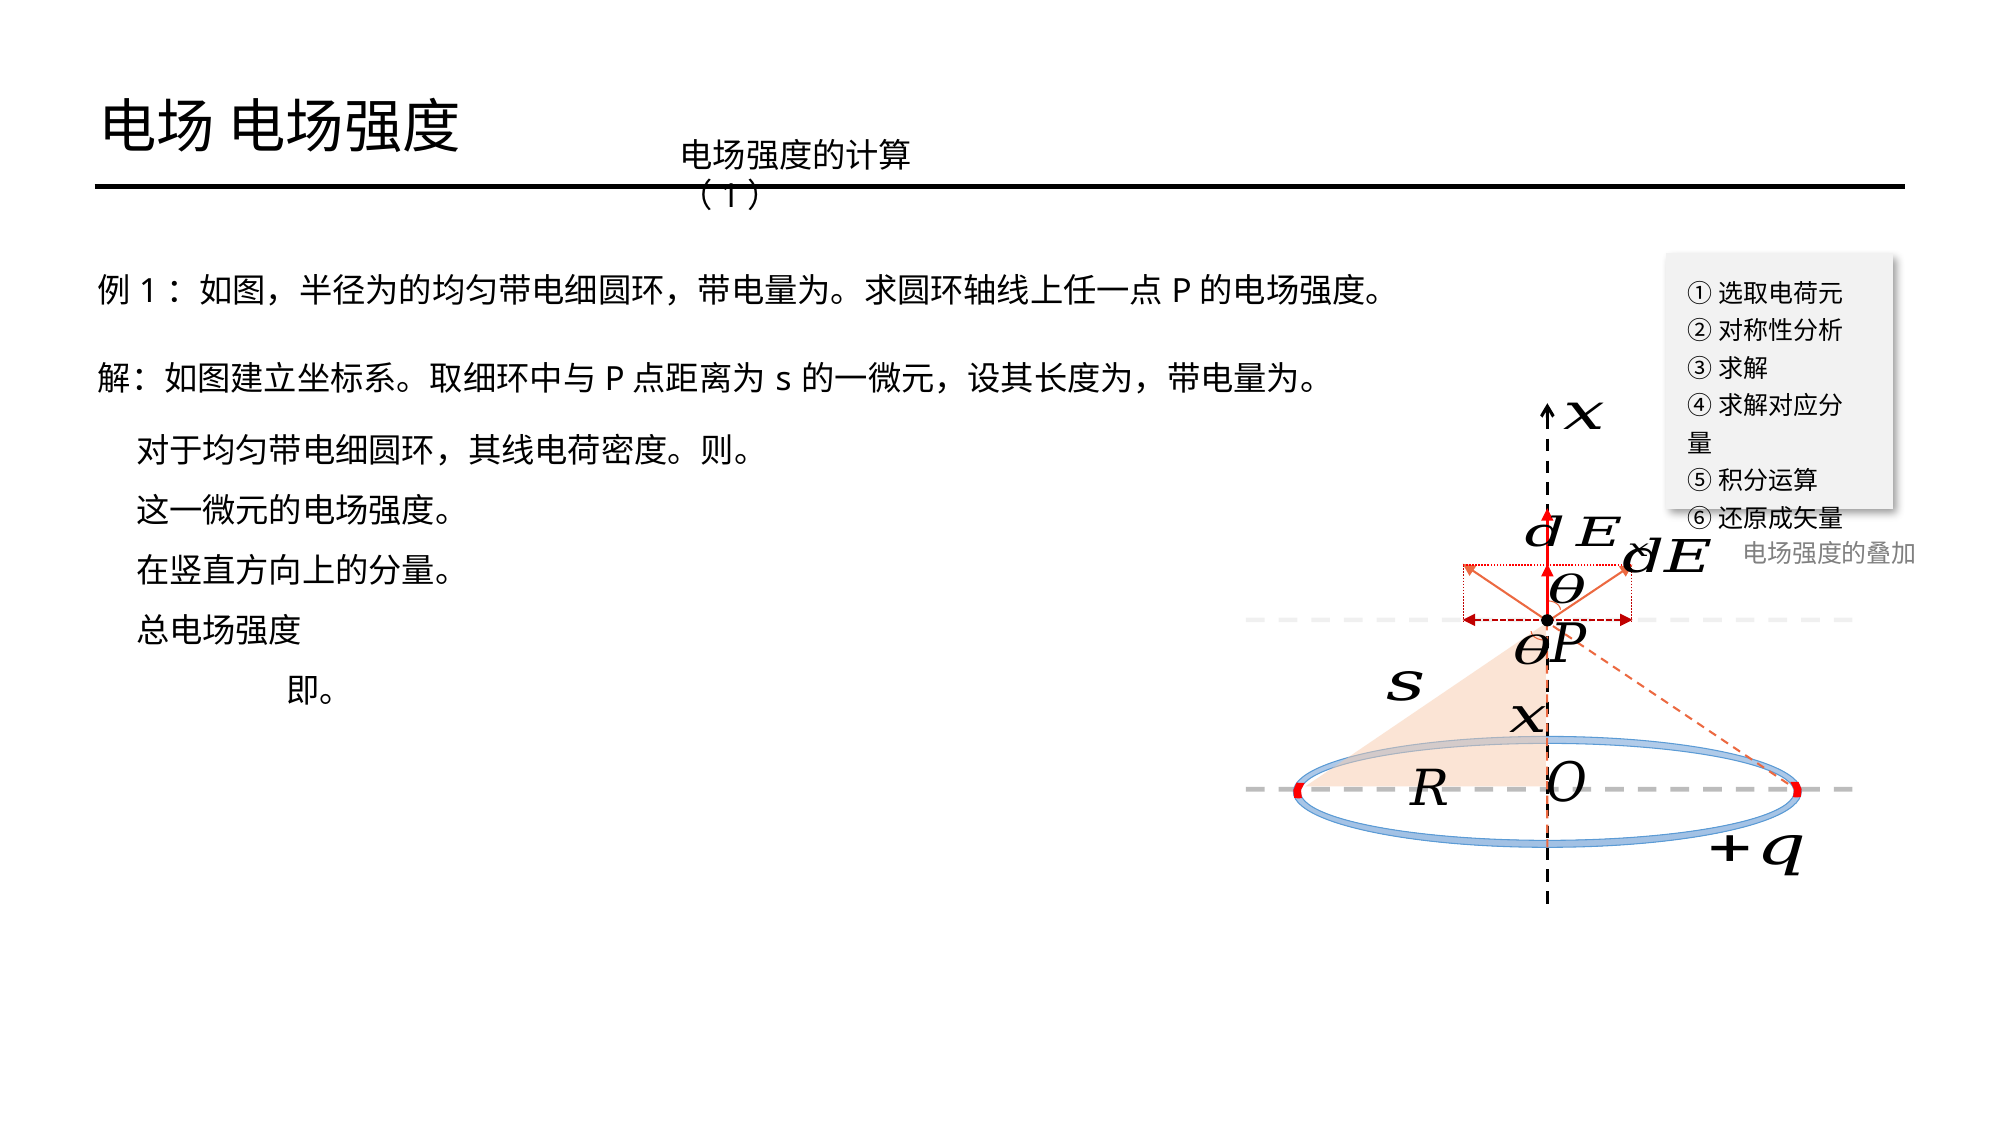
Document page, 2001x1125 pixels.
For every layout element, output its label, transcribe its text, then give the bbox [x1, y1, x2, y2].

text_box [1293, 564, 1633, 792]
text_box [1666, 254, 1934, 571]
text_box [1542, 615, 1591, 676]
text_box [1509, 622, 1558, 674]
text_box [1549, 798, 1800, 848]
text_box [1546, 792, 1607, 814]
text_box [1292, 790, 1304, 800]
text_box 电场强度的计算（1） [664, 187, 1000, 222]
text_box 电场 电场强度 [83, 81, 649, 167]
text_box [1791, 790, 1803, 799]
text_box [1294, 799, 1546, 848]
text_box 电场强度的计算（1） [664, 127, 1000, 186]
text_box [1546, 384, 1607, 563]
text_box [1548, 563, 1801, 792]
